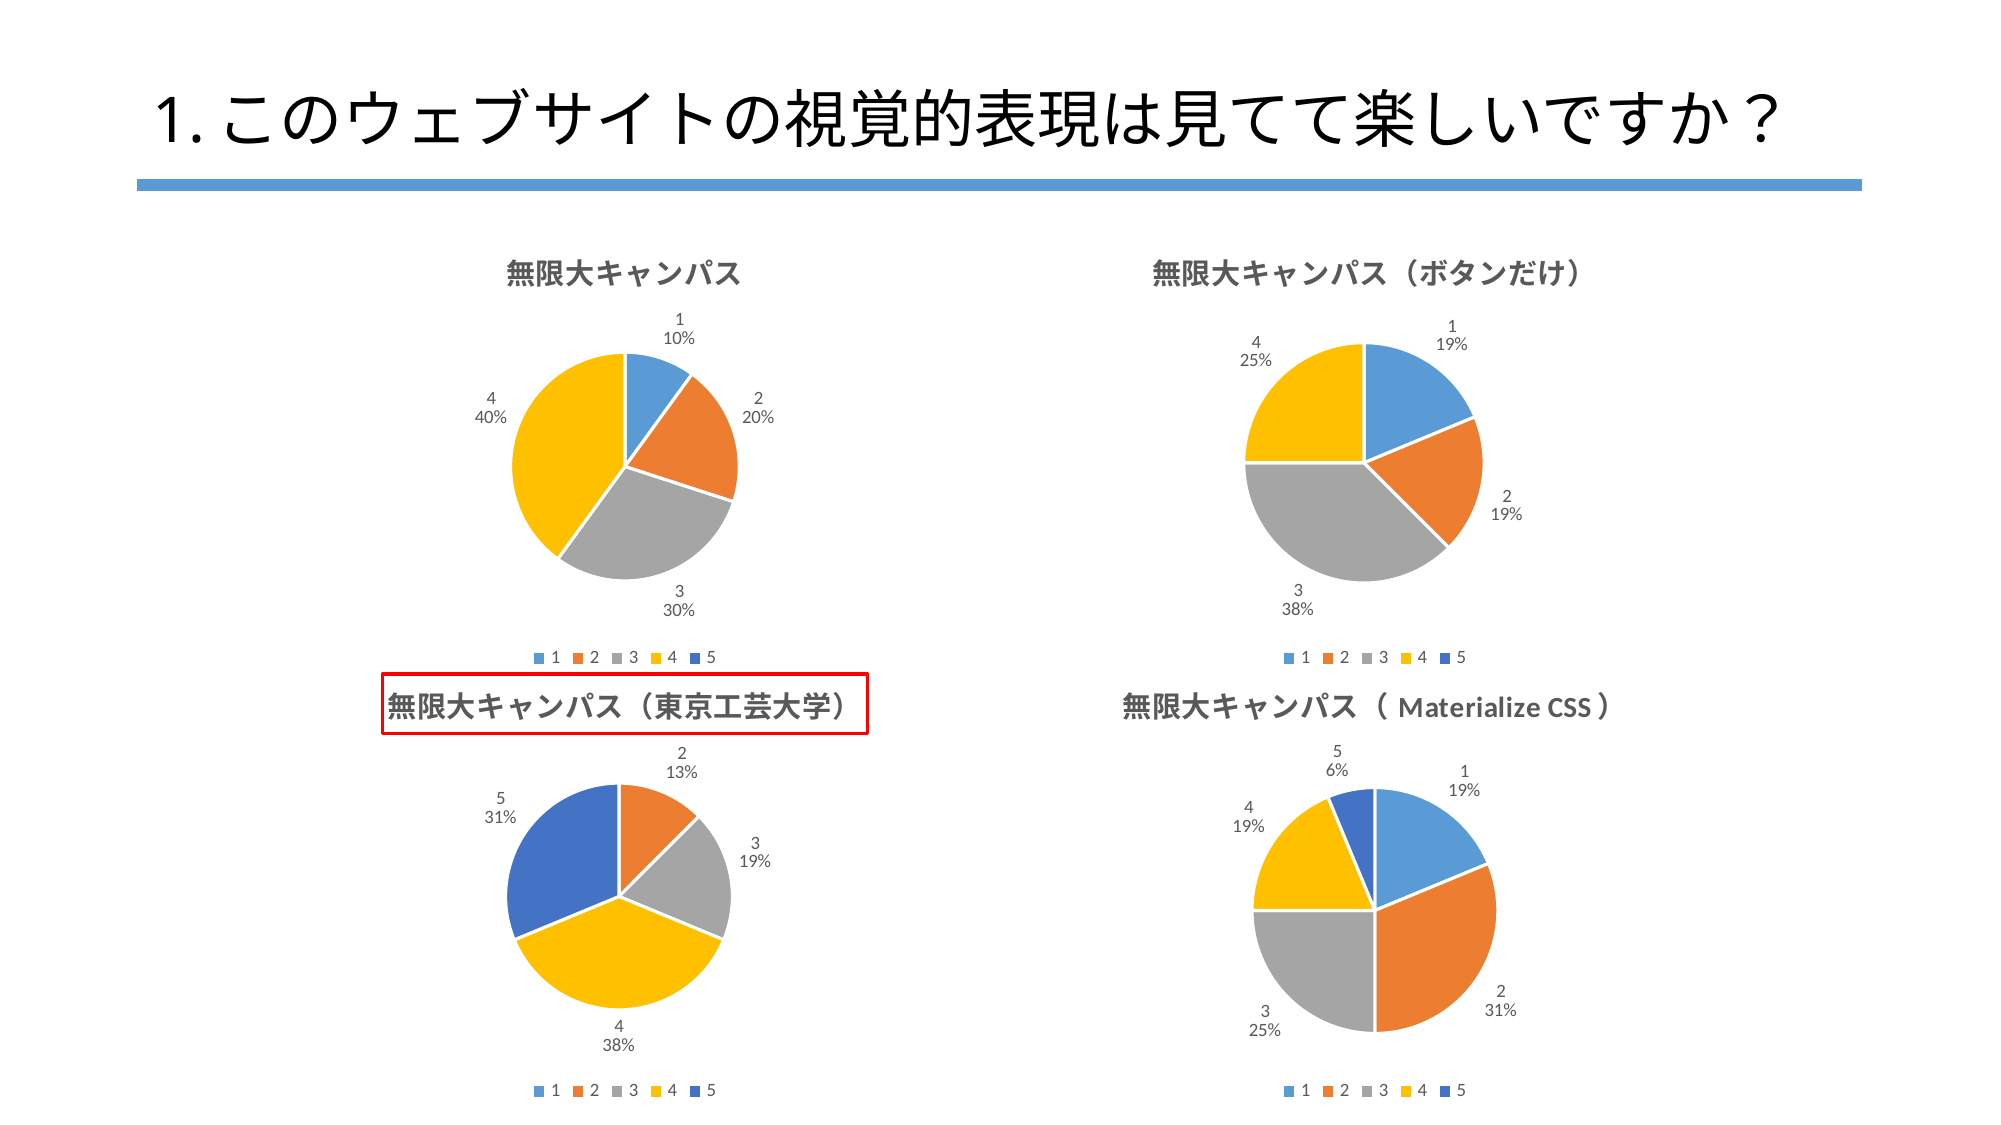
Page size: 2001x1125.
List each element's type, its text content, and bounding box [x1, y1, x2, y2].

chart [249, 223, 1750, 1107]
text_box 1.このウェブサイトの視覚的表現は見てて楽しいですか？ [137, 59, 1863, 184]
